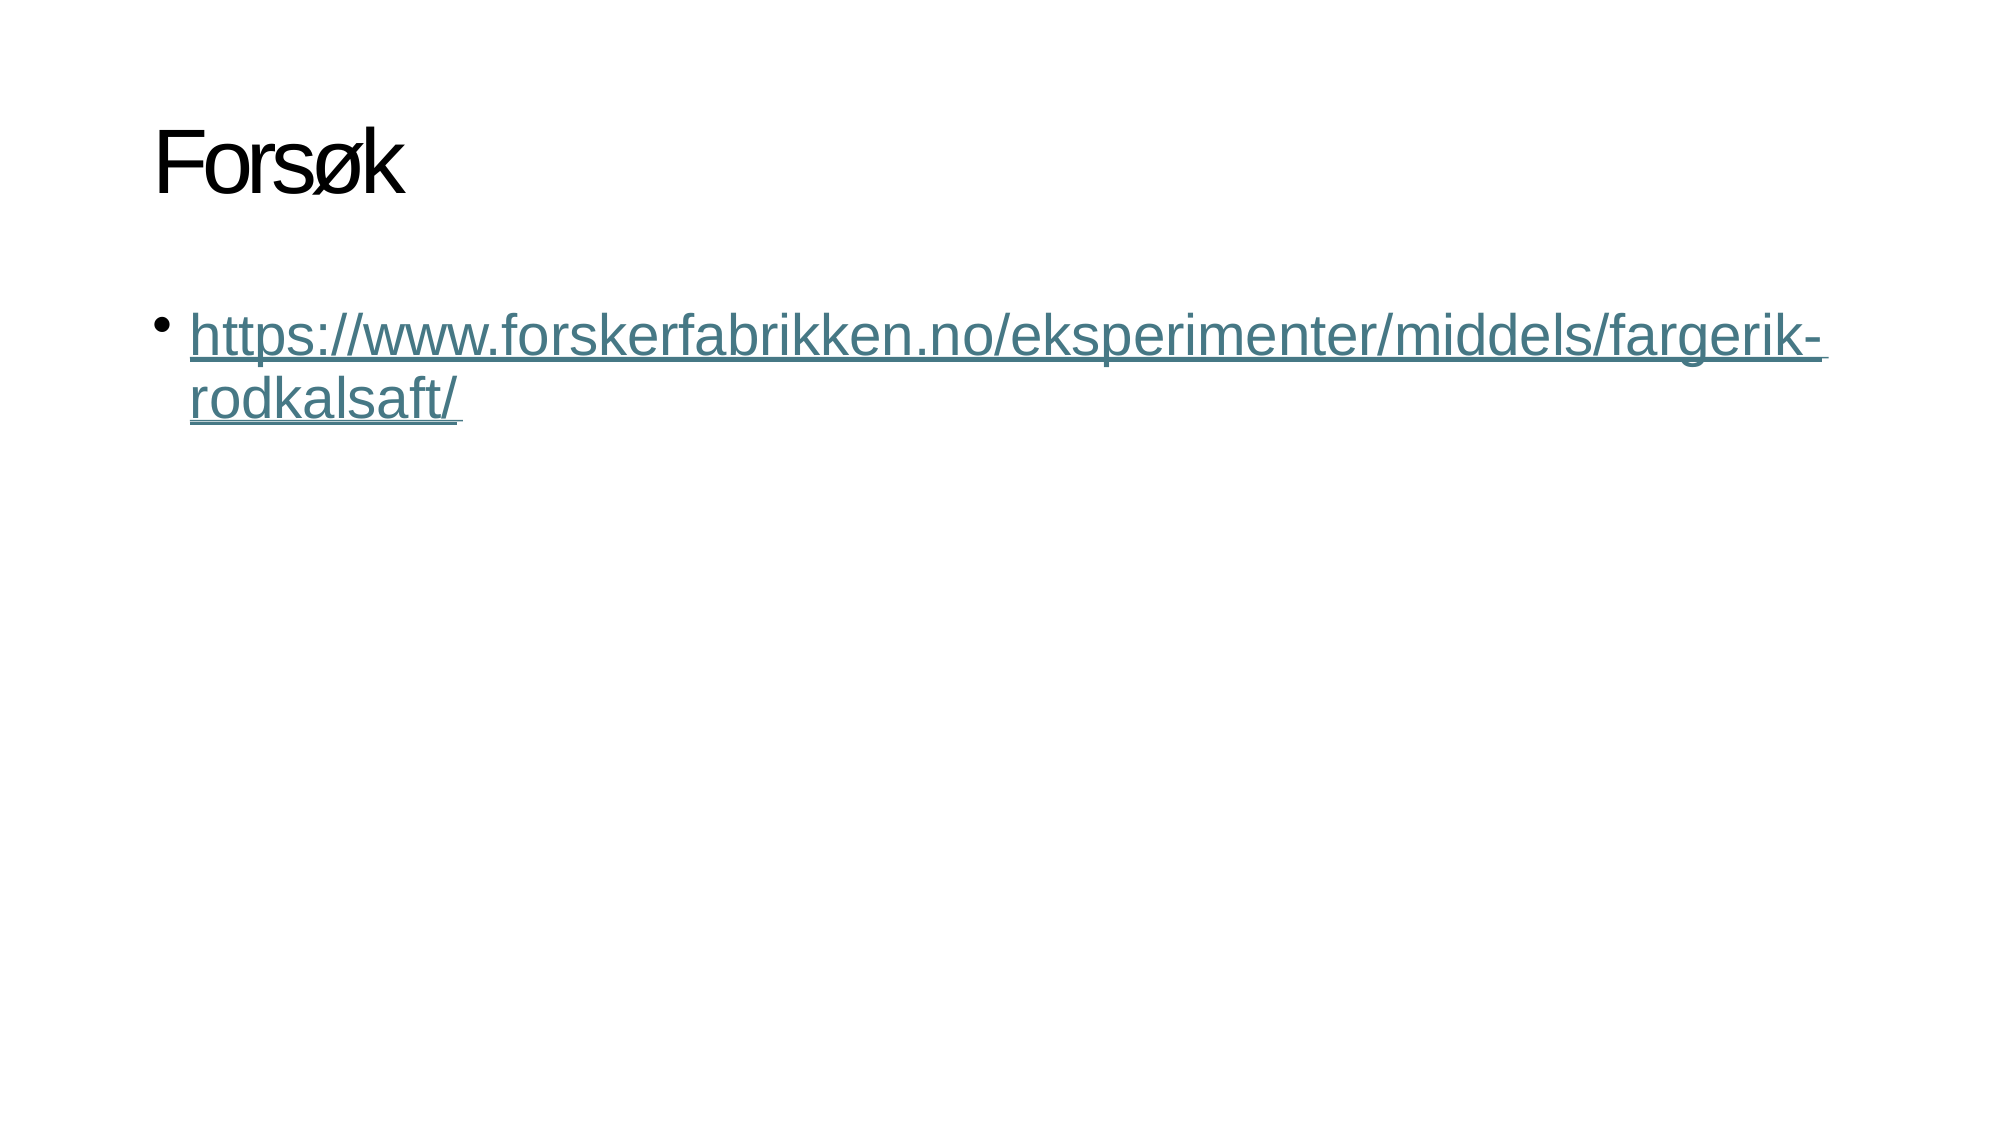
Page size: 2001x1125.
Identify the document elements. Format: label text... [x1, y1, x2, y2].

title Forsøk [150, 99, 1686, 290]
text_box https://www.forskerfabrikken.no/eksperimenter/middels/fargerik- rodkalsaft/ [150, 293, 1832, 430]
